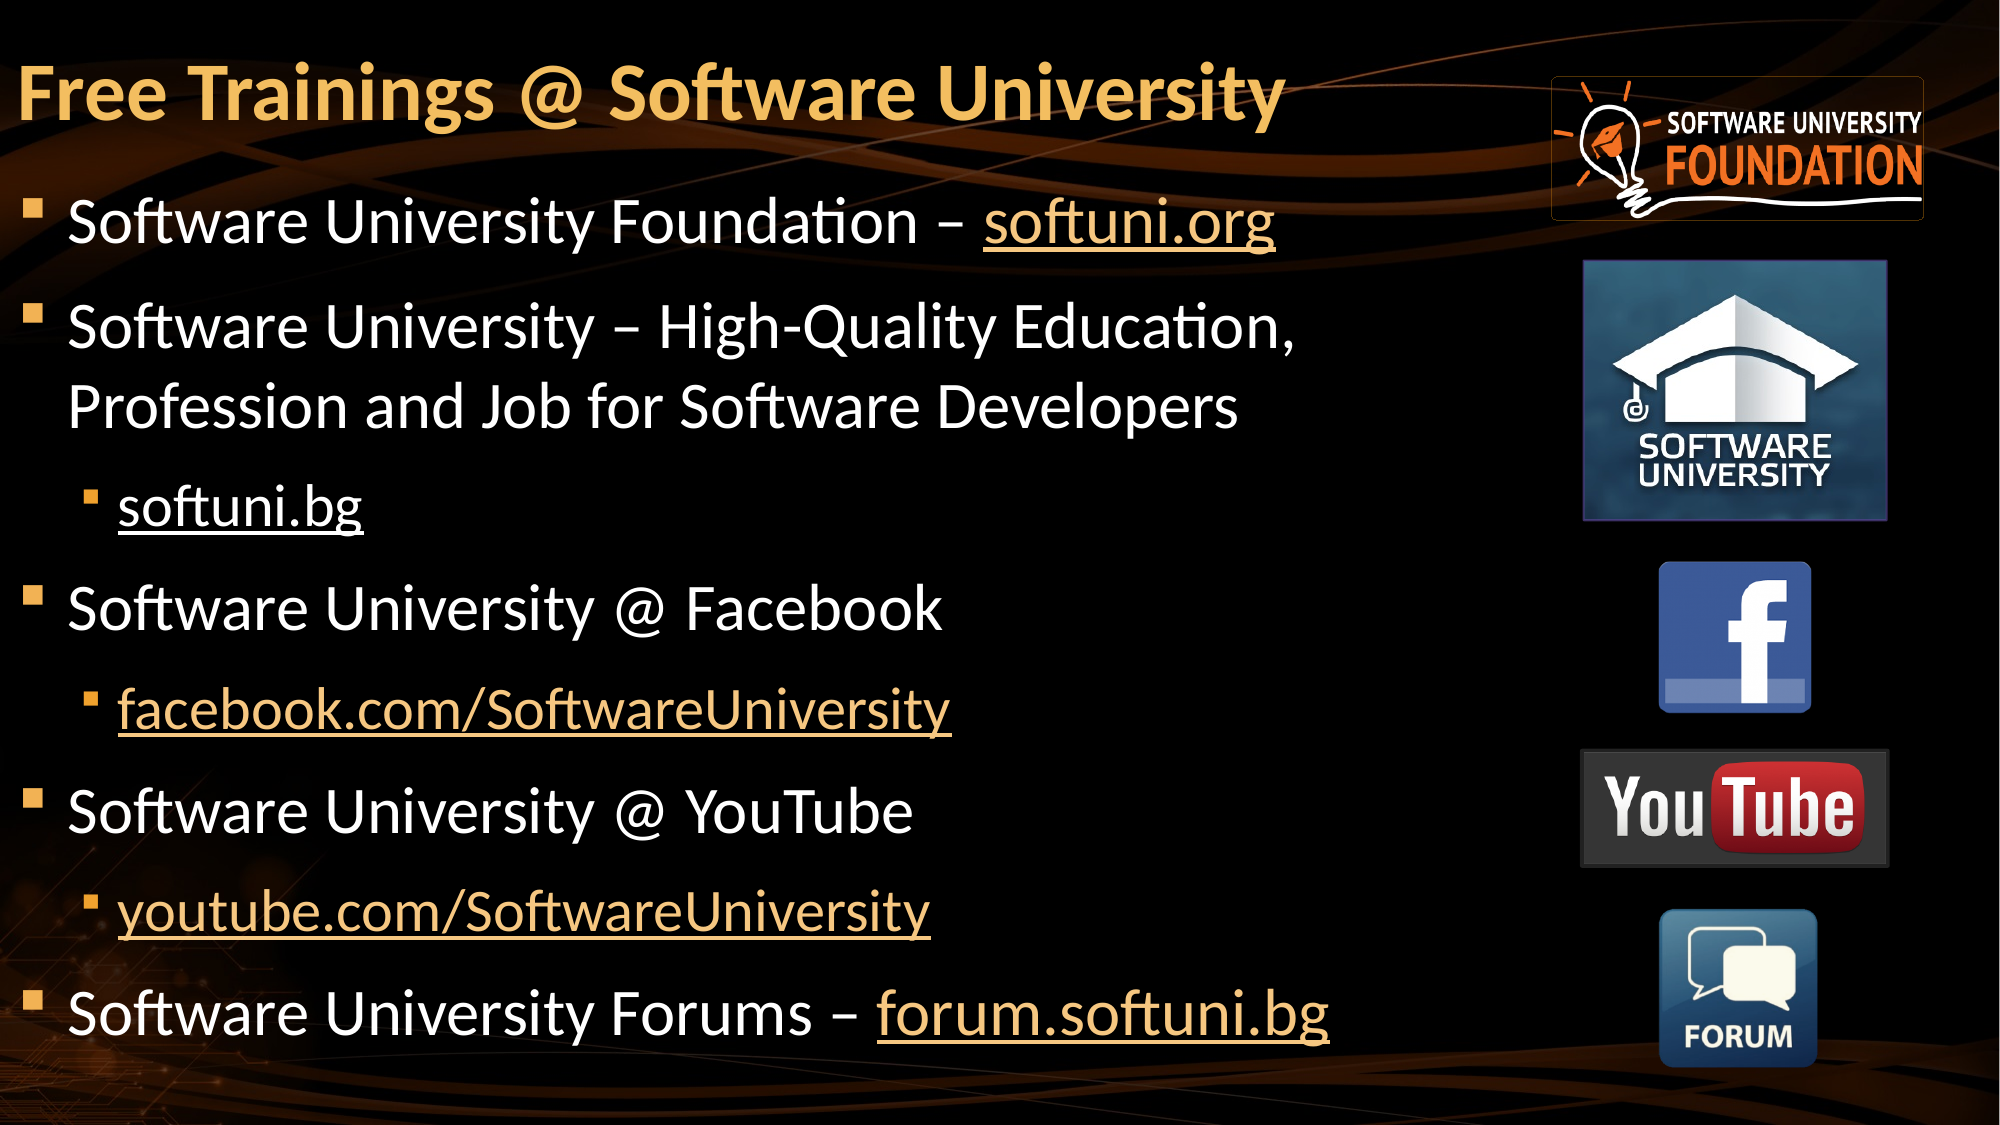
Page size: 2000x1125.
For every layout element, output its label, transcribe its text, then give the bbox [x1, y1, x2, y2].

list Software University Foundation – softuni.org Software University – High-Quality Education, Profession and Job for Software Developers softuni.bg Software University @ Facebook facebook.com/SoftwareUniversity Software University @ YouTube youtube.com/SoftwareUniversity Software University Forums – forum.softuni.bg [0, 170, 1548, 1096]
picture [0, 0, 2000, 1125]
title Free Trainings @ Software University [0, 16, 1489, 170]
